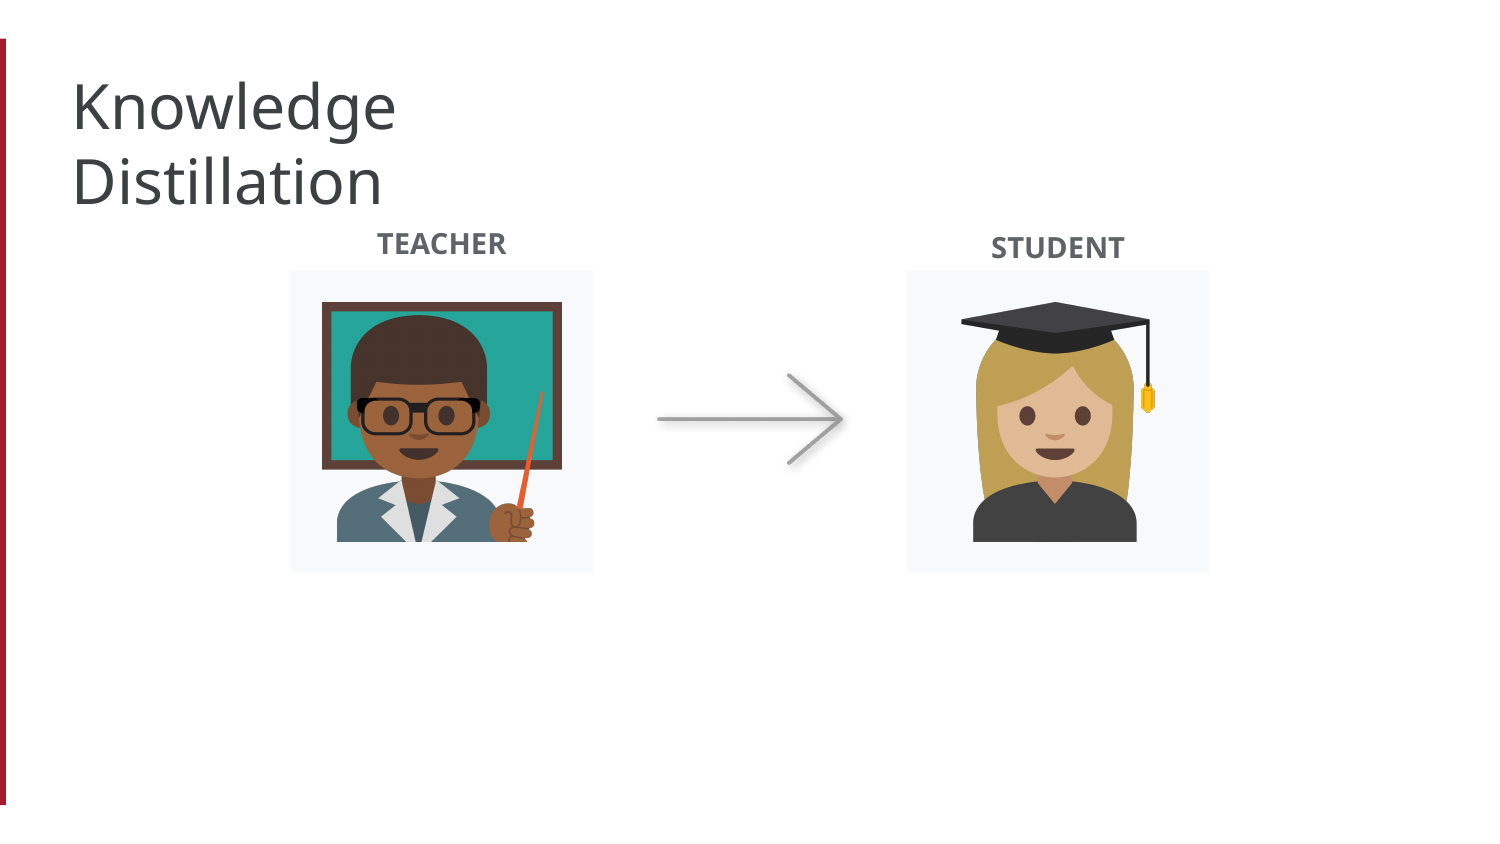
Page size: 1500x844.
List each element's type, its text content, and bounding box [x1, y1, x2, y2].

picture [321, 302, 562, 542]
picture [938, 302, 1178, 542]
text_box [290, 270, 594, 574]
text_box STUDENT [925, 214, 1192, 303]
picture [624, 338, 876, 504]
text_box TEACHER [308, 210, 575, 299]
text_box [906, 270, 1210, 574]
title Knowledge Distillation [56, 52, 735, 168]
